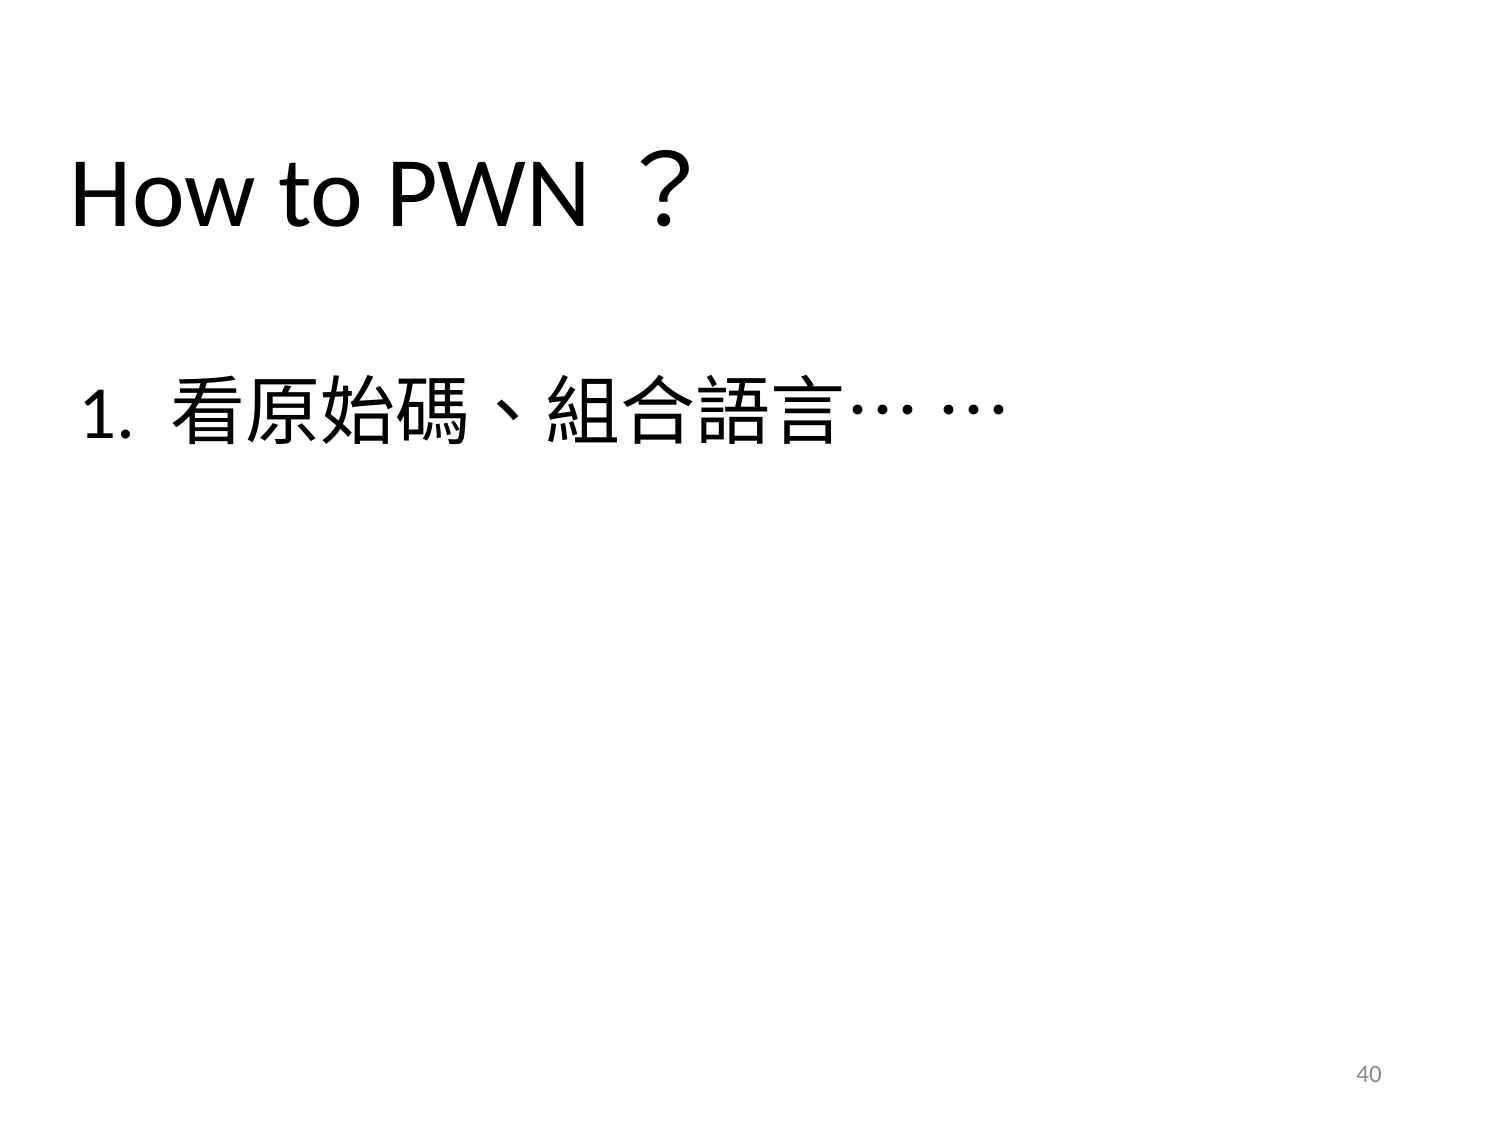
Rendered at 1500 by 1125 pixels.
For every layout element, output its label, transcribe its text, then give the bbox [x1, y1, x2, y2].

text_box How to PWN？ [55, 118, 731, 254]
text_box 1. 看原始碼、組合語言… … [63, 355, 1145, 461]
slide_number 40 [1059, 1042, 1397, 1103]
